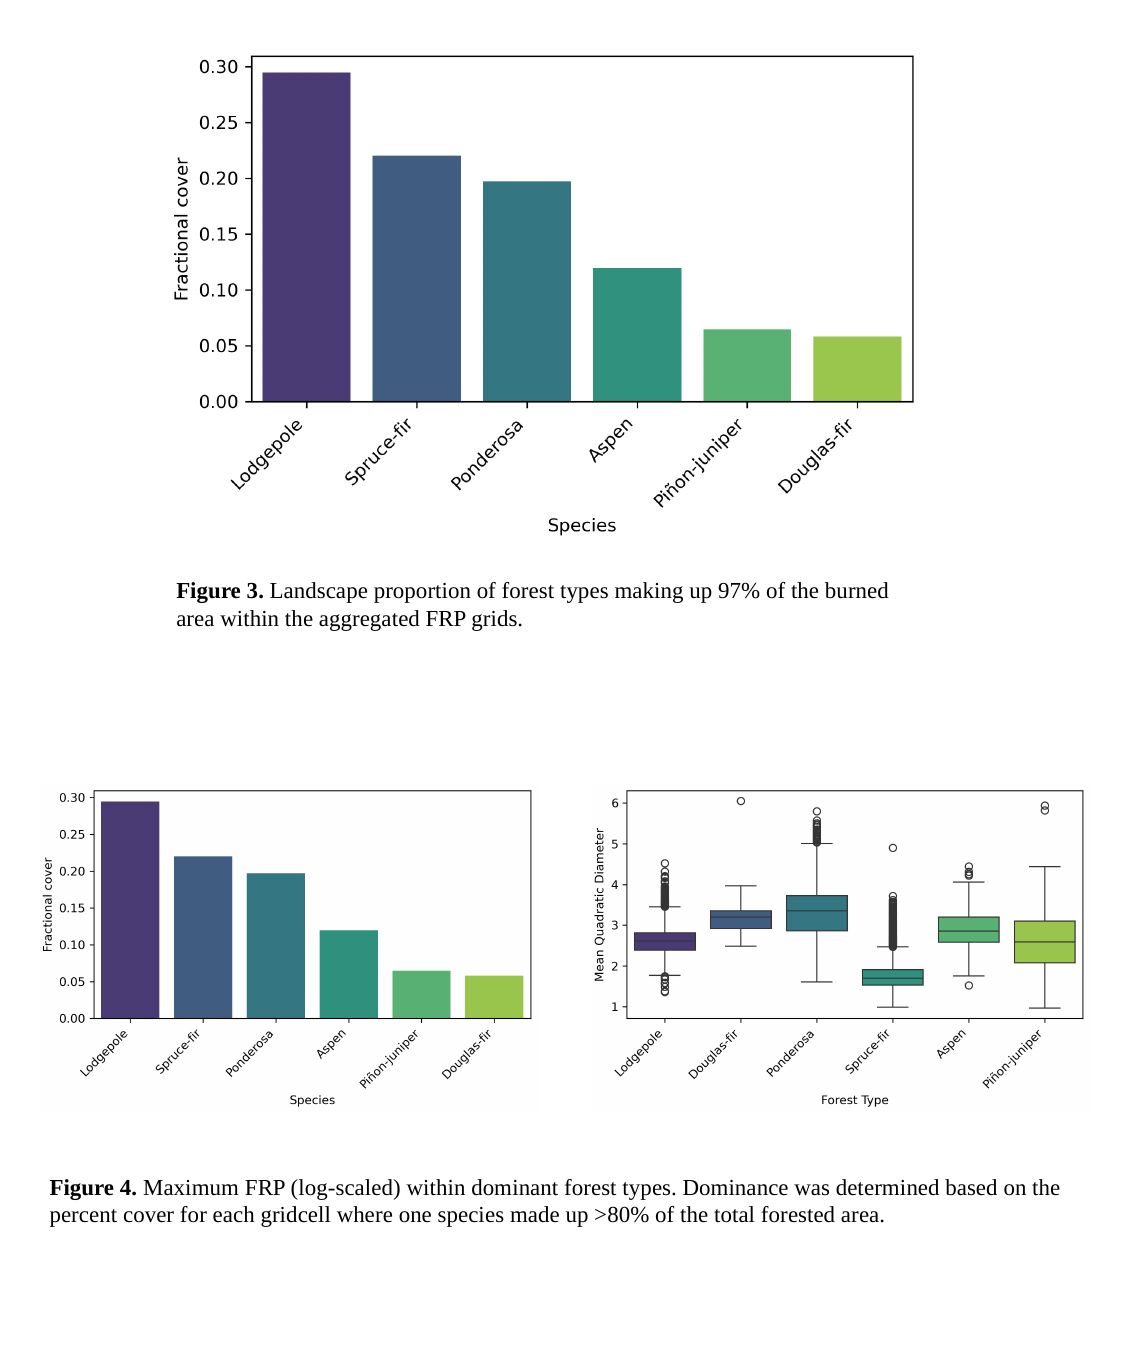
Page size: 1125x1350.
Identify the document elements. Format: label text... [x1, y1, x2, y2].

picture [160, 43, 925, 548]
picture [34, 782, 539, 1116]
text_box Figure 3. Landscape proportion of forest types making up 97% of the burned area within the aggregated FRP grids. [161, 568, 925, 638]
text_box Figure 4. Maximum FRP (log-scaled) within dominant forest types. Dominance was determined based on the percent cover for each gridcell where one species made up >80% of the total forested area. [34, 1164, 1091, 1235]
picture [586, 782, 1091, 1116]
